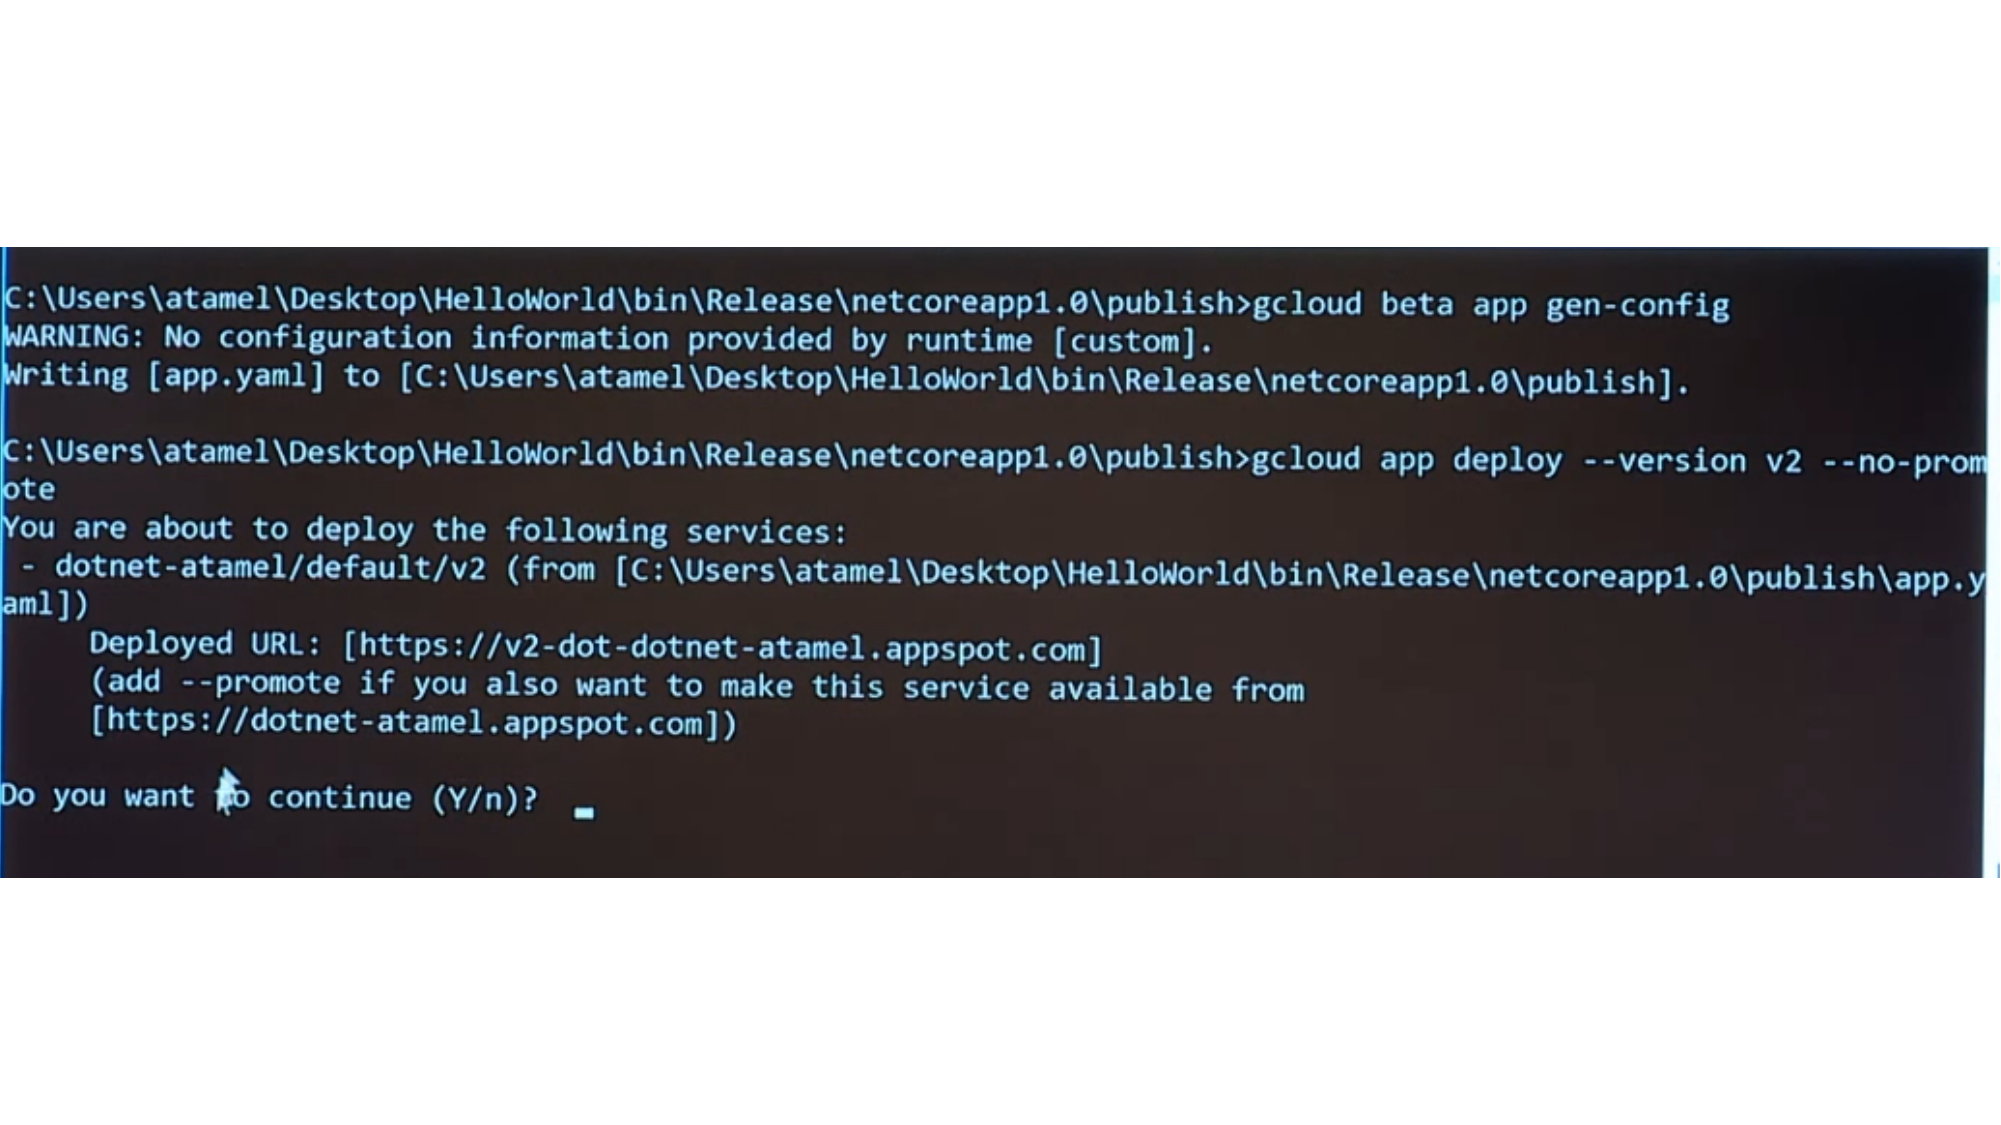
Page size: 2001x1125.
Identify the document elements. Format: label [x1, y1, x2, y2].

picture [0, 247, 2000, 878]
